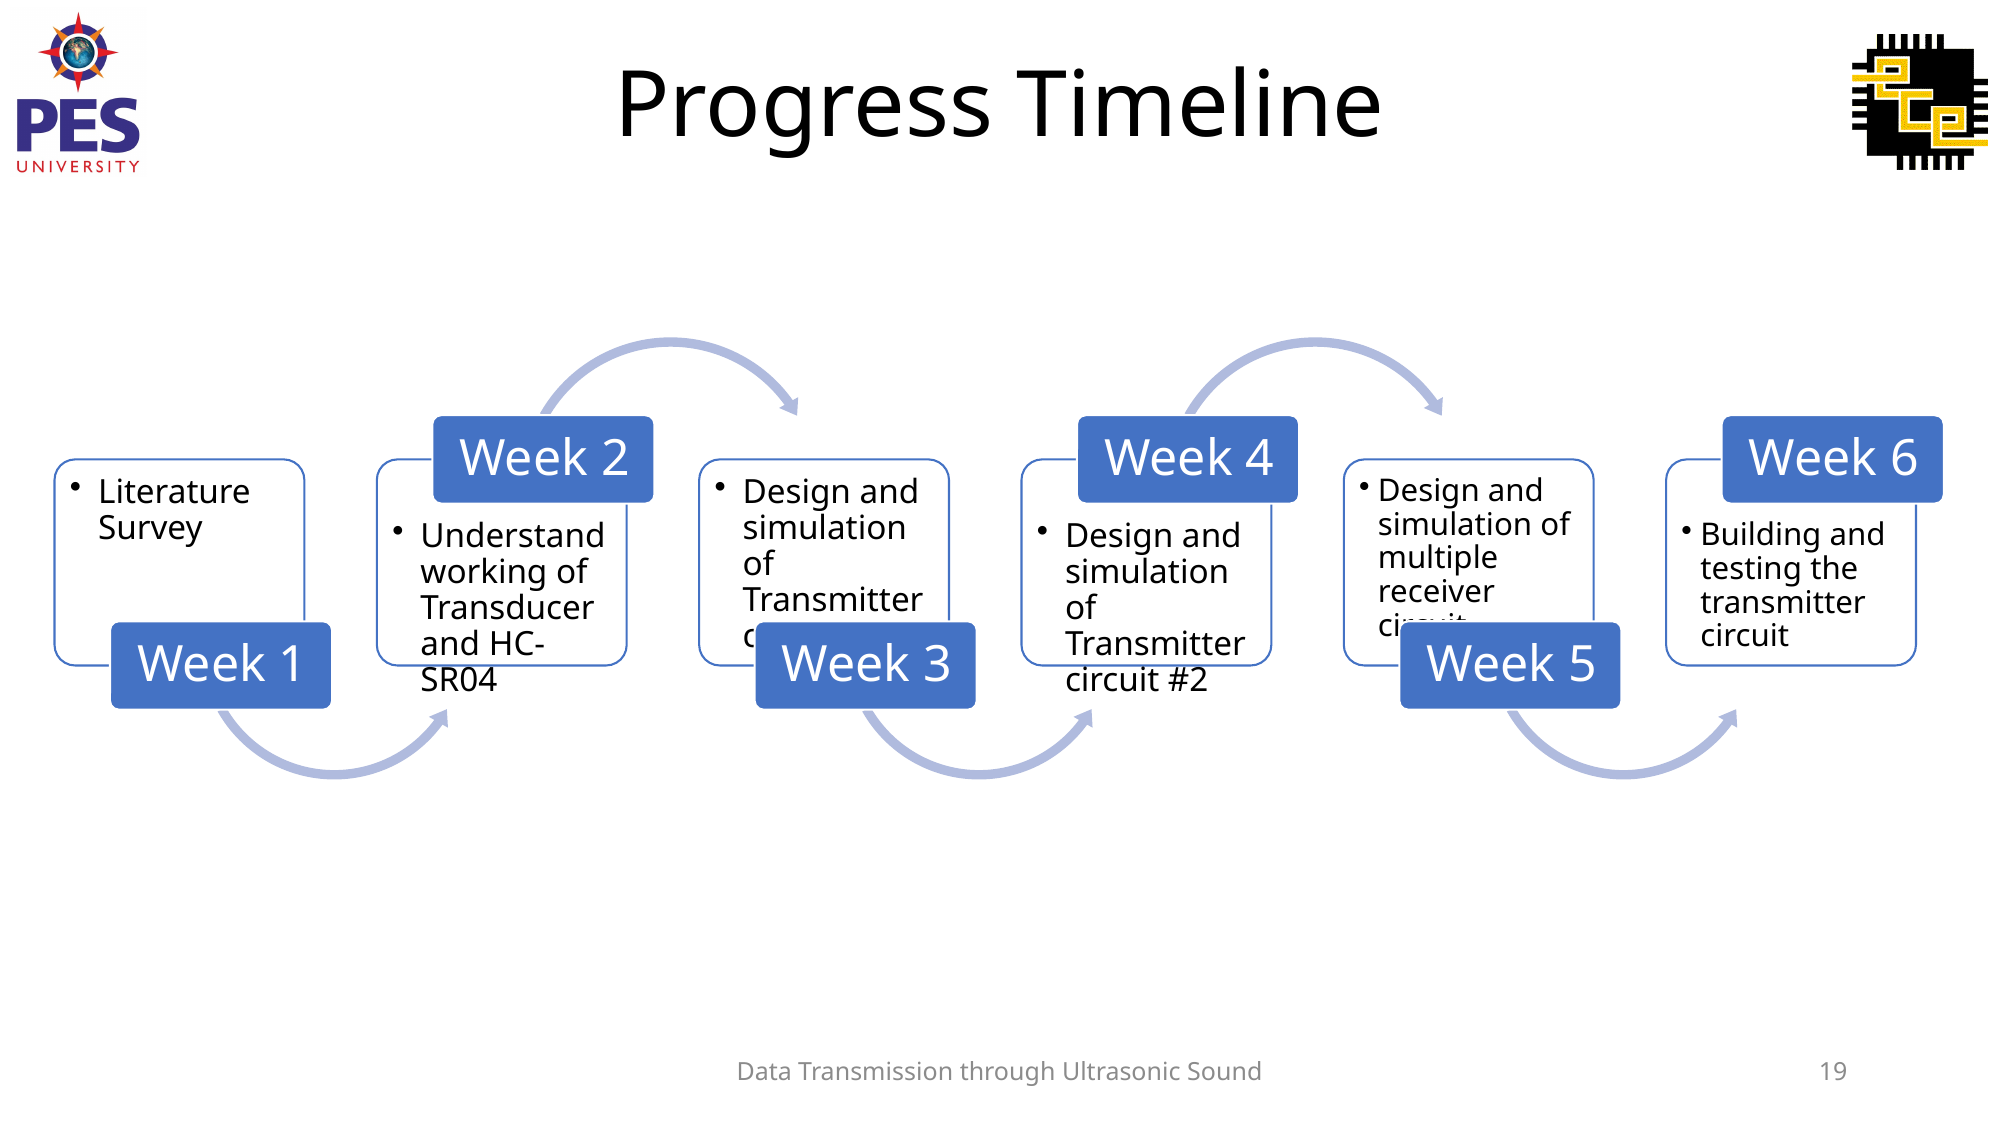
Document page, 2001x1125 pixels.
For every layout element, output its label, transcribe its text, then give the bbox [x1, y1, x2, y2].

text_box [54, 117, 1944, 1007]
slide_number 19 [1412, 1042, 1863, 1103]
footer Data Transmission through Ultrasonic Sound [662, 1042, 1338, 1103]
title Progress Timeline [148, 36, 1852, 117]
picture [10, 7, 147, 177]
picture [1852, 34, 1988, 170]
